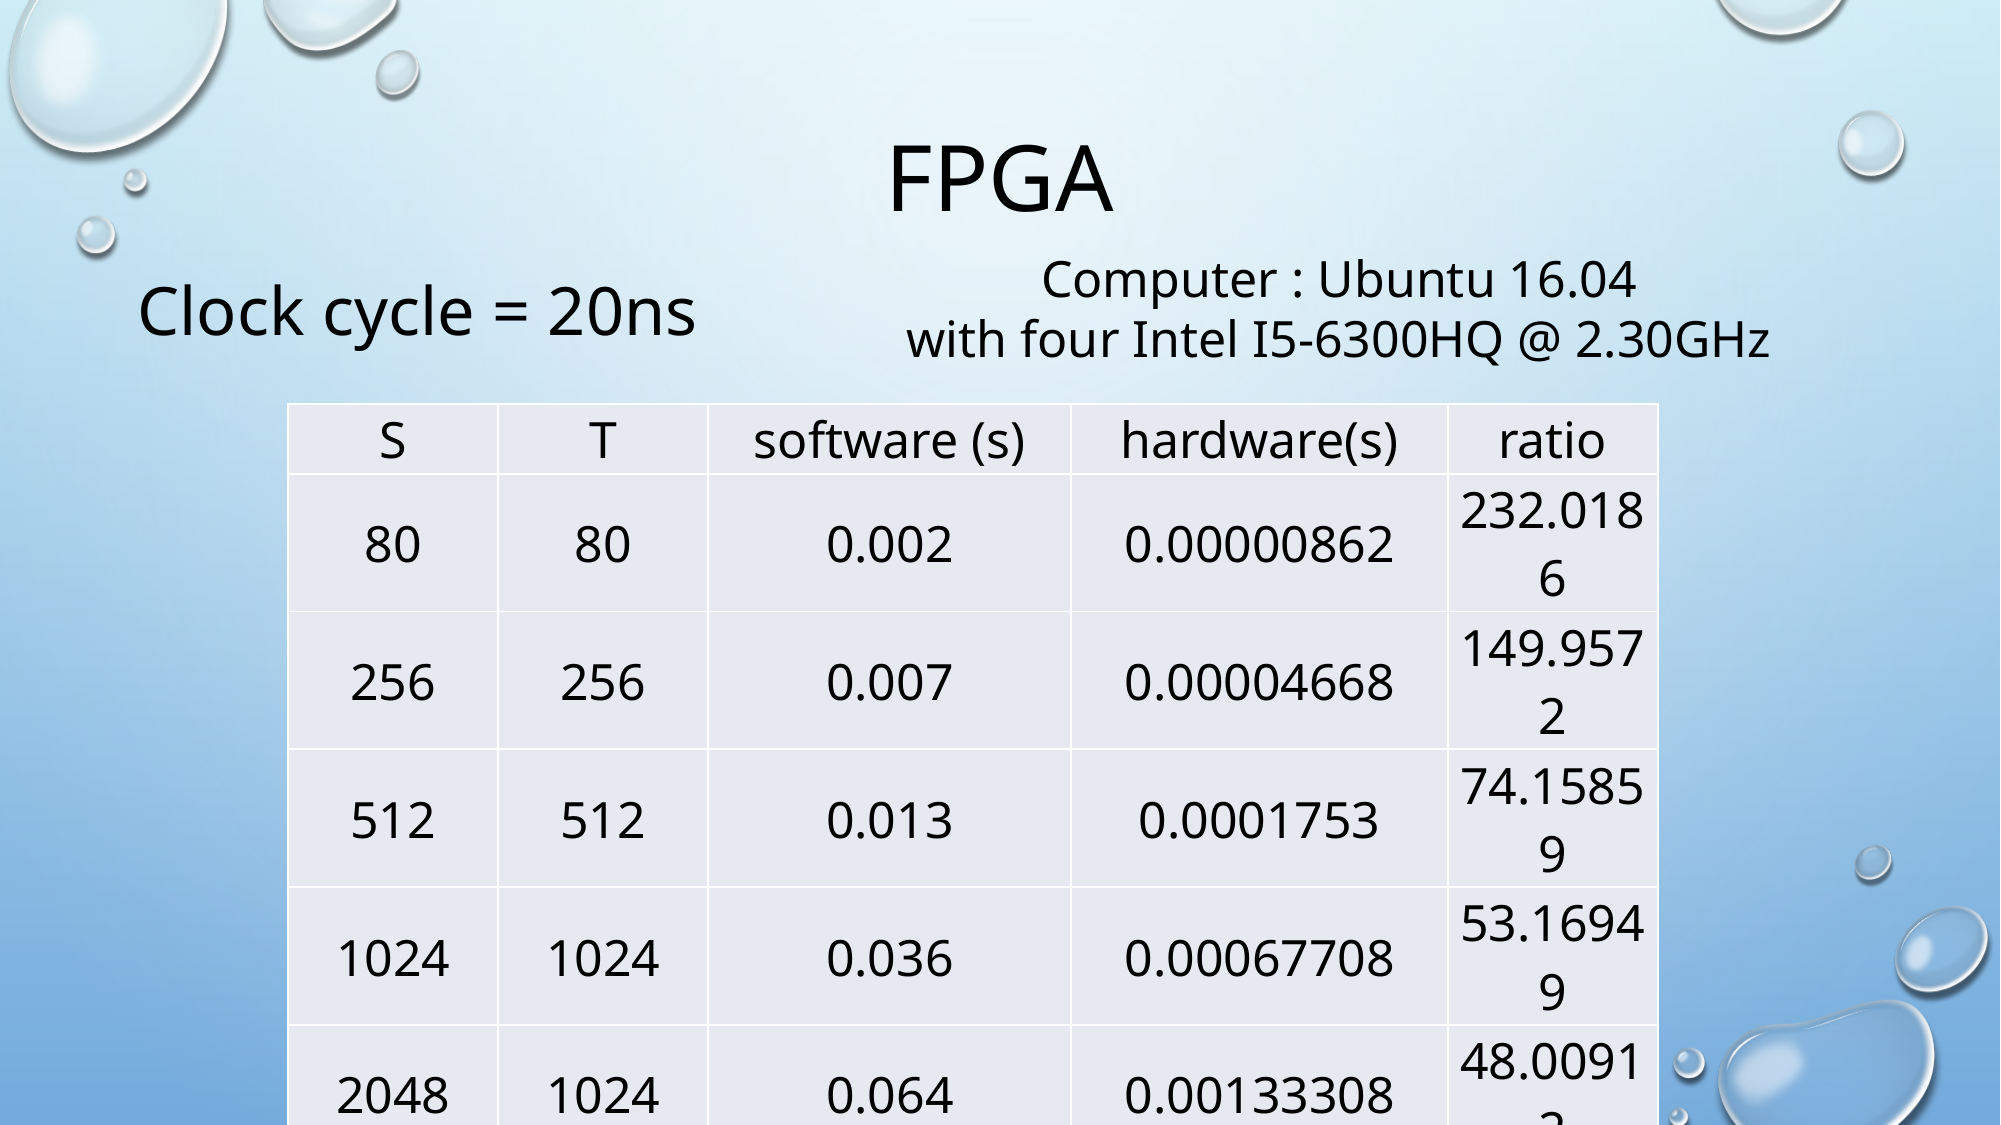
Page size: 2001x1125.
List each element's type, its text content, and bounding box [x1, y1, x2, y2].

table_cell 0.007 [709, 612, 1070, 748]
table_cell 0.0001753 [1072, 750, 1447, 886]
text_box Clock cycle = 20ns [122, 261, 713, 357]
table_cell 512 [499, 750, 707, 886]
table_cell 0.064 [709, 1026, 1070, 1125]
text_box Computer : Ubuntu 16.04 with four Intel I5-6300HQ @ 2.30GHz [891, 239, 1800, 375]
table_cell 0.00067708 [1072, 888, 1447, 1024]
table_cell 0.036 [709, 888, 1070, 1024]
table_header software (s) [709, 405, 1070, 473]
table_cell 256 [499, 612, 707, 748]
table_header hardware(s) [1072, 405, 1447, 473]
picture [0, 0, 2000, 1125]
table_cell 0.013 [709, 750, 1070, 886]
table_cell 2048 [289, 1026, 497, 1125]
table_cell 149.9572 [1449, 612, 1657, 748]
table_cell 232.0186 [1449, 475, 1657, 611]
table_cell 0.00000862 [1072, 475, 1447, 611]
table_header S [289, 405, 497, 473]
table_cell 1024 [499, 1026, 707, 1125]
table_cell 80 [289, 475, 497, 611]
table_cell 53.16949 [1449, 888, 1657, 1024]
table_cell 256 [289, 612, 497, 748]
table_cell 0.00004668 [1072, 612, 1447, 748]
table_header T [499, 405, 707, 473]
table_cell 1024 [499, 888, 707, 1024]
table_cell 512 [289, 750, 497, 886]
table_cell 48.00912 [1449, 1026, 1657, 1125]
table_cell 1024 [289, 888, 497, 1024]
table_cell 74.15859 [1449, 750, 1657, 886]
table_cell 0.002 [709, 475, 1070, 611]
table_cell 80 [499, 475, 707, 611]
table_cell 0.00133308 [1072, 1026, 1447, 1125]
title FPGA [149, 101, 1851, 262]
table_header ratio [1449, 405, 1657, 473]
